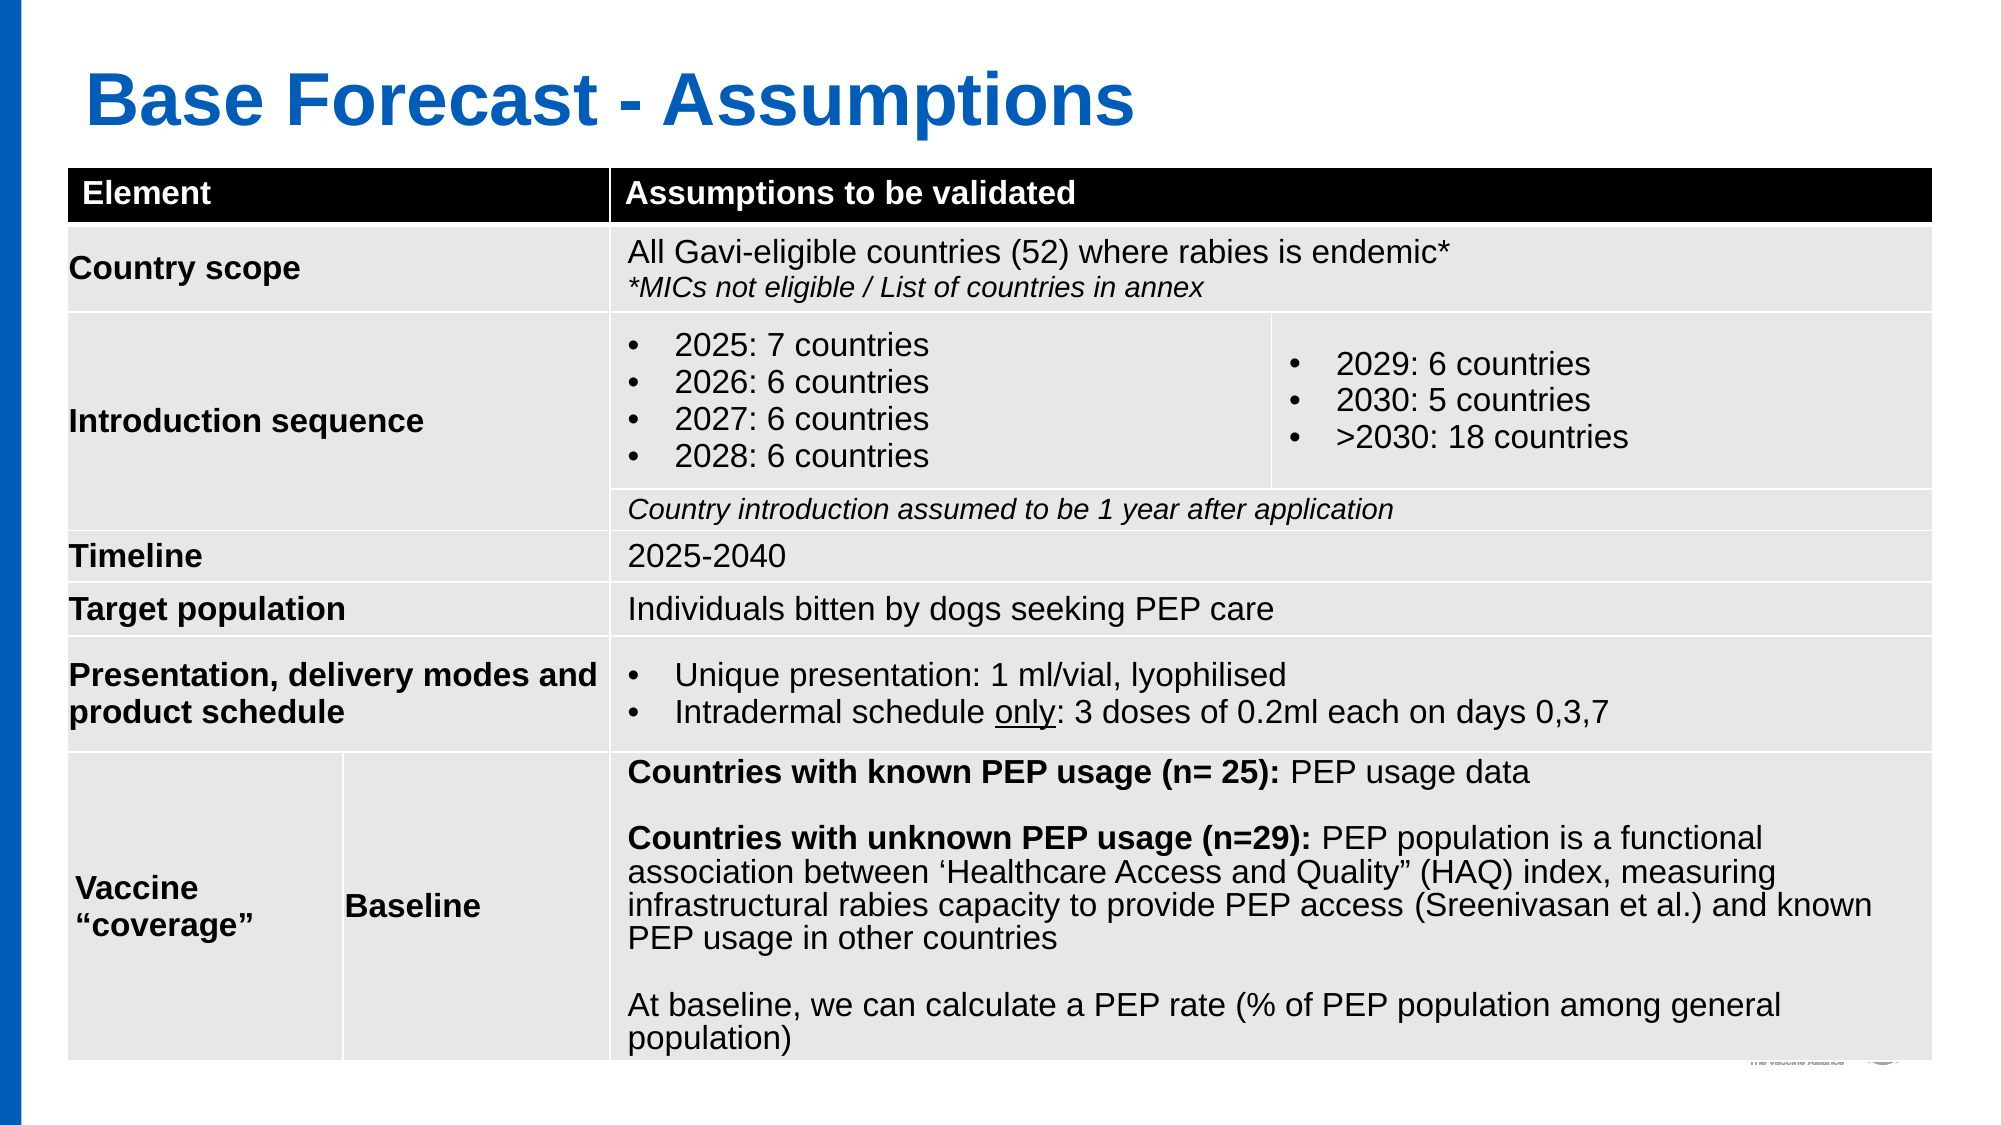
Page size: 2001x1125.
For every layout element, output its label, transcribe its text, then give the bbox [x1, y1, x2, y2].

table_cell All Gavi-eligible countries (52) where rabies is endemic* *MICs not eligible / List of countries in annex [611, 227, 1932, 311]
table_cell 2025: 7 countries 2026: 6 countries 2027: 6 countries 2028: 6 countries [611, 313, 1271, 488]
table_cell Unique presentation: 1 ml/vial, lyophilised Intradermal schedule only: 3 doses of 0.2ml each on days 0,3,7 [611, 637, 1932, 751]
table_cell Individuals bitten by dogs seeking PEP care [611, 583, 1932, 635]
table_header Element [68, 168, 609, 222]
table_cell Timeline [68, 531, 609, 581]
table_cell Introduction sequence [68, 313, 609, 530]
title Base Forecast - Assumptions [85, 60, 1916, 158]
table_cell Baseline [344, 753, 609, 1060]
table_cell Country scope [68, 227, 609, 311]
table_cell Countries with known PEP usage (n= 25): PEP usage data Countries with unknown PEP usage (n=29): PEP population is a functional association between ‘Healthcare Access and Quality” (HAQ) index, measuring infrastructural rabies capacity to provide PEP access (Sreenivasan et al.) and known PEP usage in other countries At baseline, we can calculate a PEP rate (% of PEP population among general population) [611, 753, 1932, 1060]
table_cell Presentation, delivery modes and product schedule [68, 637, 609, 751]
table_header Assumptions to be validated [611, 168, 1932, 222]
table_cell 2025-2040 [611, 531, 1932, 581]
table_cell Country introduction assumed to be 1 year after application [611, 490, 1932, 530]
table_cell Vaccine “coverage” [68, 753, 342, 1060]
table_cell 2029: 6 countries 2030: 5 countries >2030: 18 countries [1272, 313, 1932, 488]
table_cell Target population [68, 583, 609, 635]
